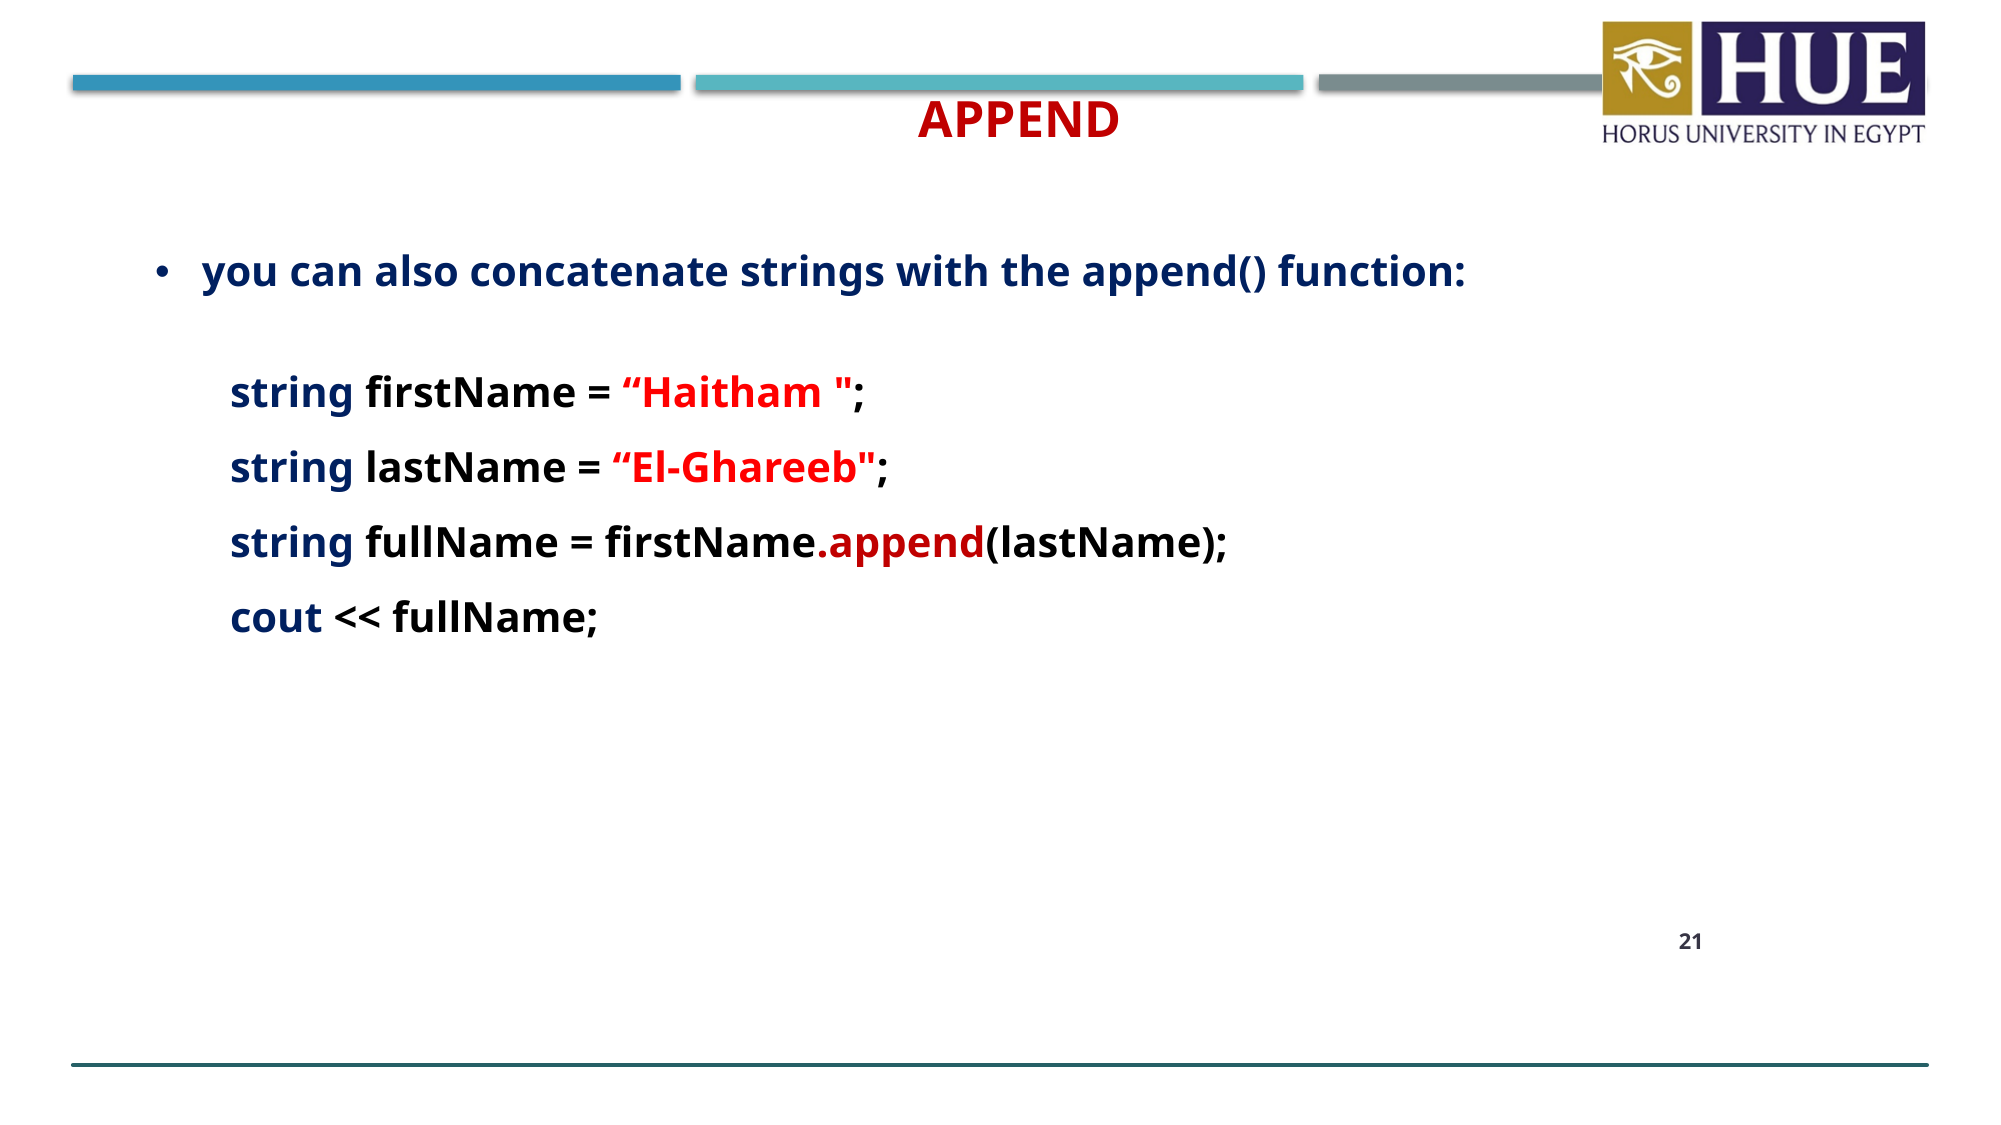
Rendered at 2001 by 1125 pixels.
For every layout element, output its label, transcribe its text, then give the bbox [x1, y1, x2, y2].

slide_number 21 [1628, 919, 1719, 985]
picture [1602, 21, 1927, 146]
text_box you can also concatenate strings with the append() function: string firstName = “Haitham "; string lastName = “El-Ghareeb"; string fullName = firstName.append(lastName); cout << fullName; [140, 243, 1575, 693]
text_box Append [736, 84, 1305, 163]
